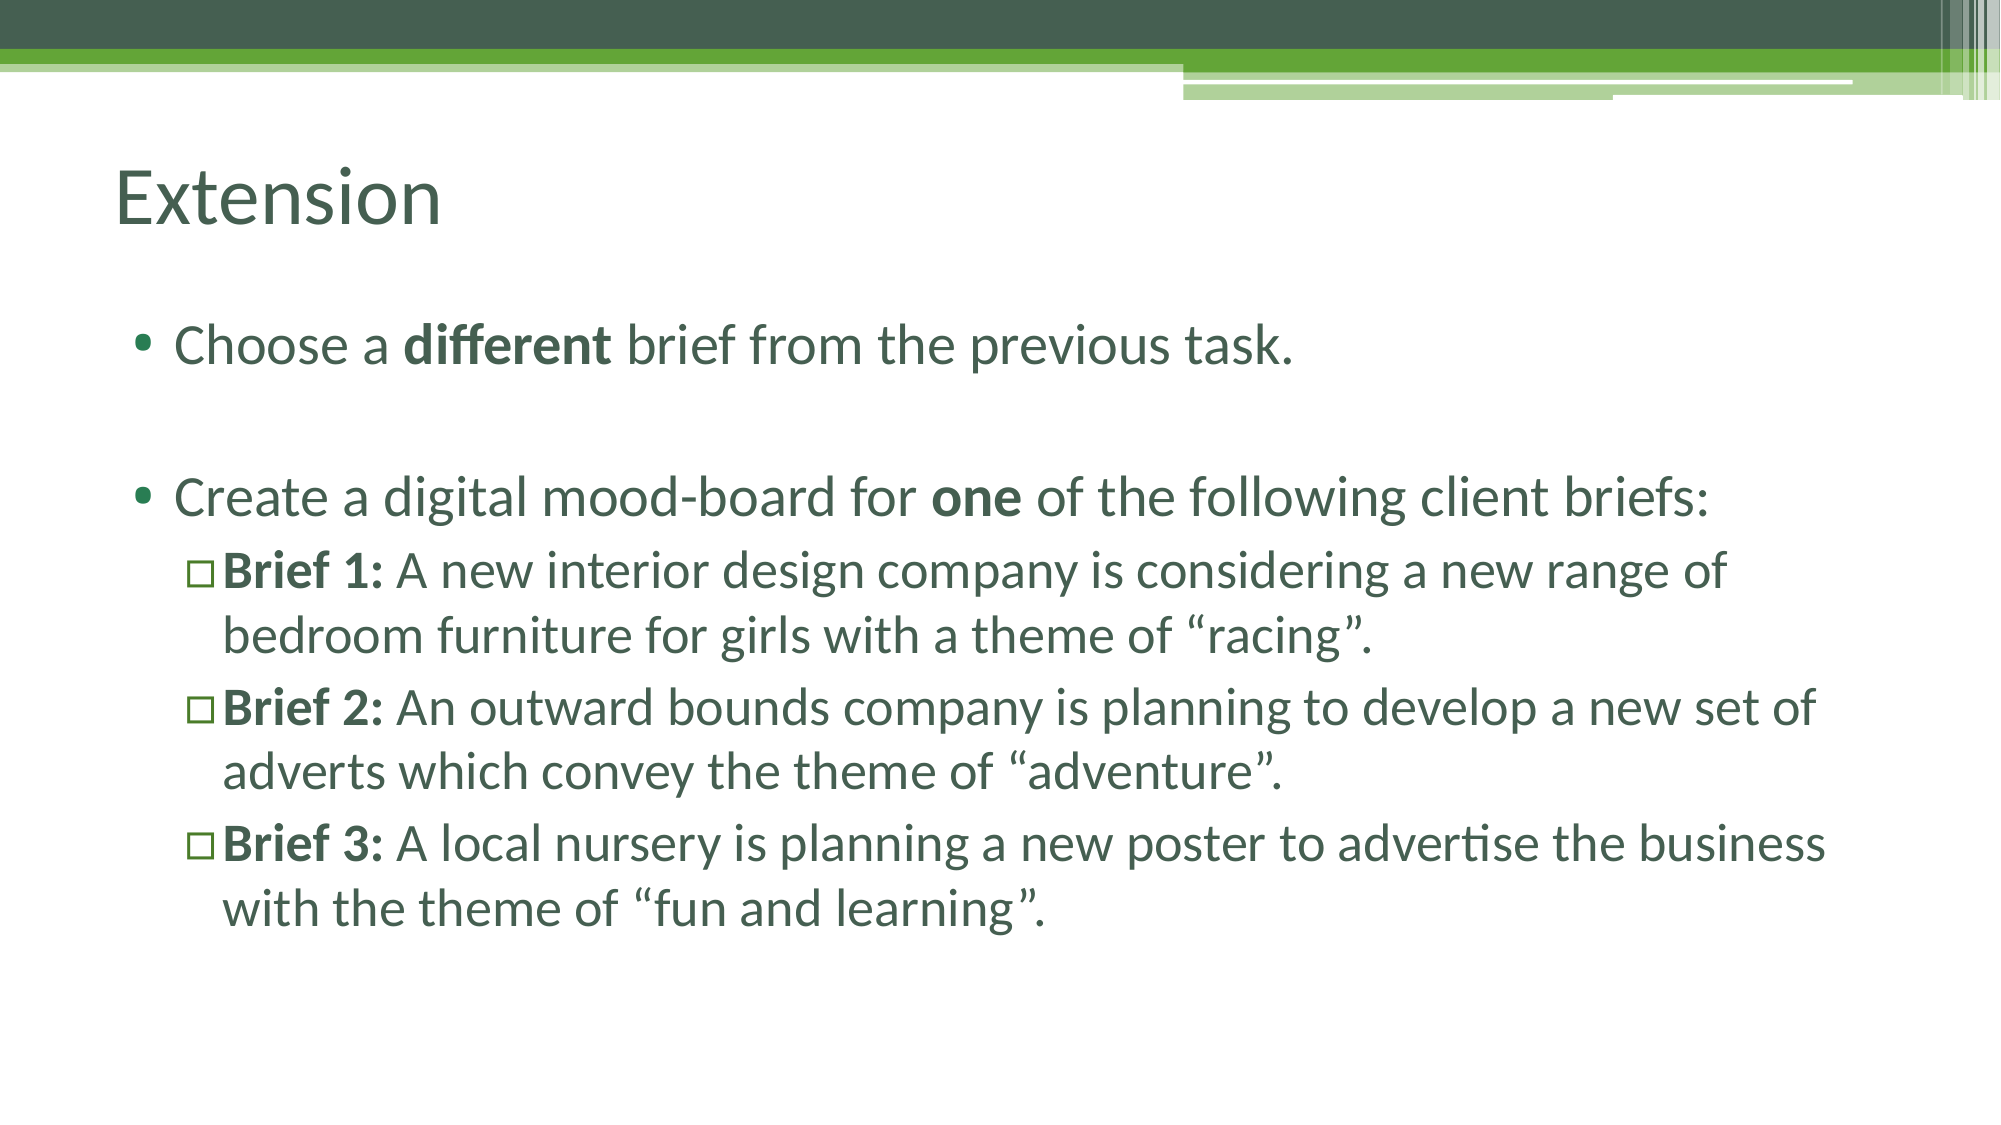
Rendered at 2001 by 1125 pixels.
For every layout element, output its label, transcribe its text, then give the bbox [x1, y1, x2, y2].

list Choose a different brief from the previous task. Create a digital mood-board for one of the following client briefs: Brief 1: A new interior design company is considering a new range of bedroom furniture for girls with a theme of “racing”. Brief 2: An outward bounds company is planning to develop a new set of adverts which convey the theme of “adventure”. Brief 3: A local nursery is planning a new poster to advertise the business with the theme of “fun and learning”. [99, 298, 1900, 1079]
title Extension [99, 130, 1900, 253]
